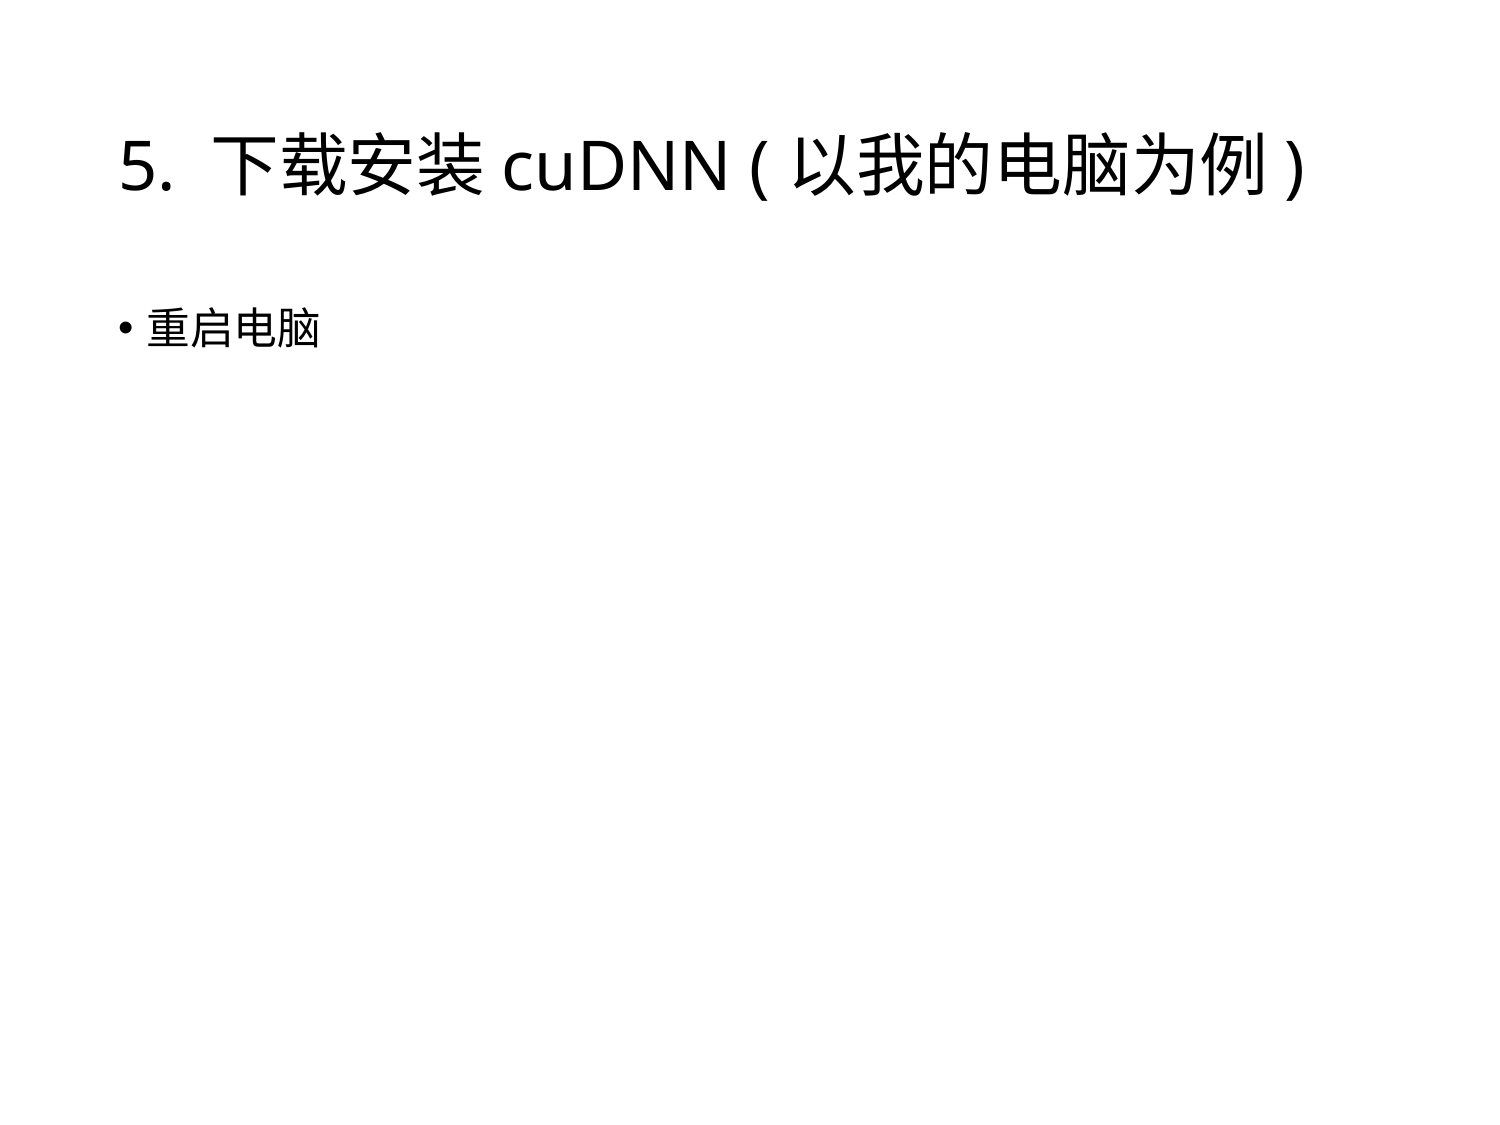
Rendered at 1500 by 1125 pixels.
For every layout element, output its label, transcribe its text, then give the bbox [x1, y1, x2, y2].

list 重启电脑 [103, 299, 1397, 1014]
title 5. 下载安装cuDNN (以我的电脑为例) [103, 59, 1397, 278]
